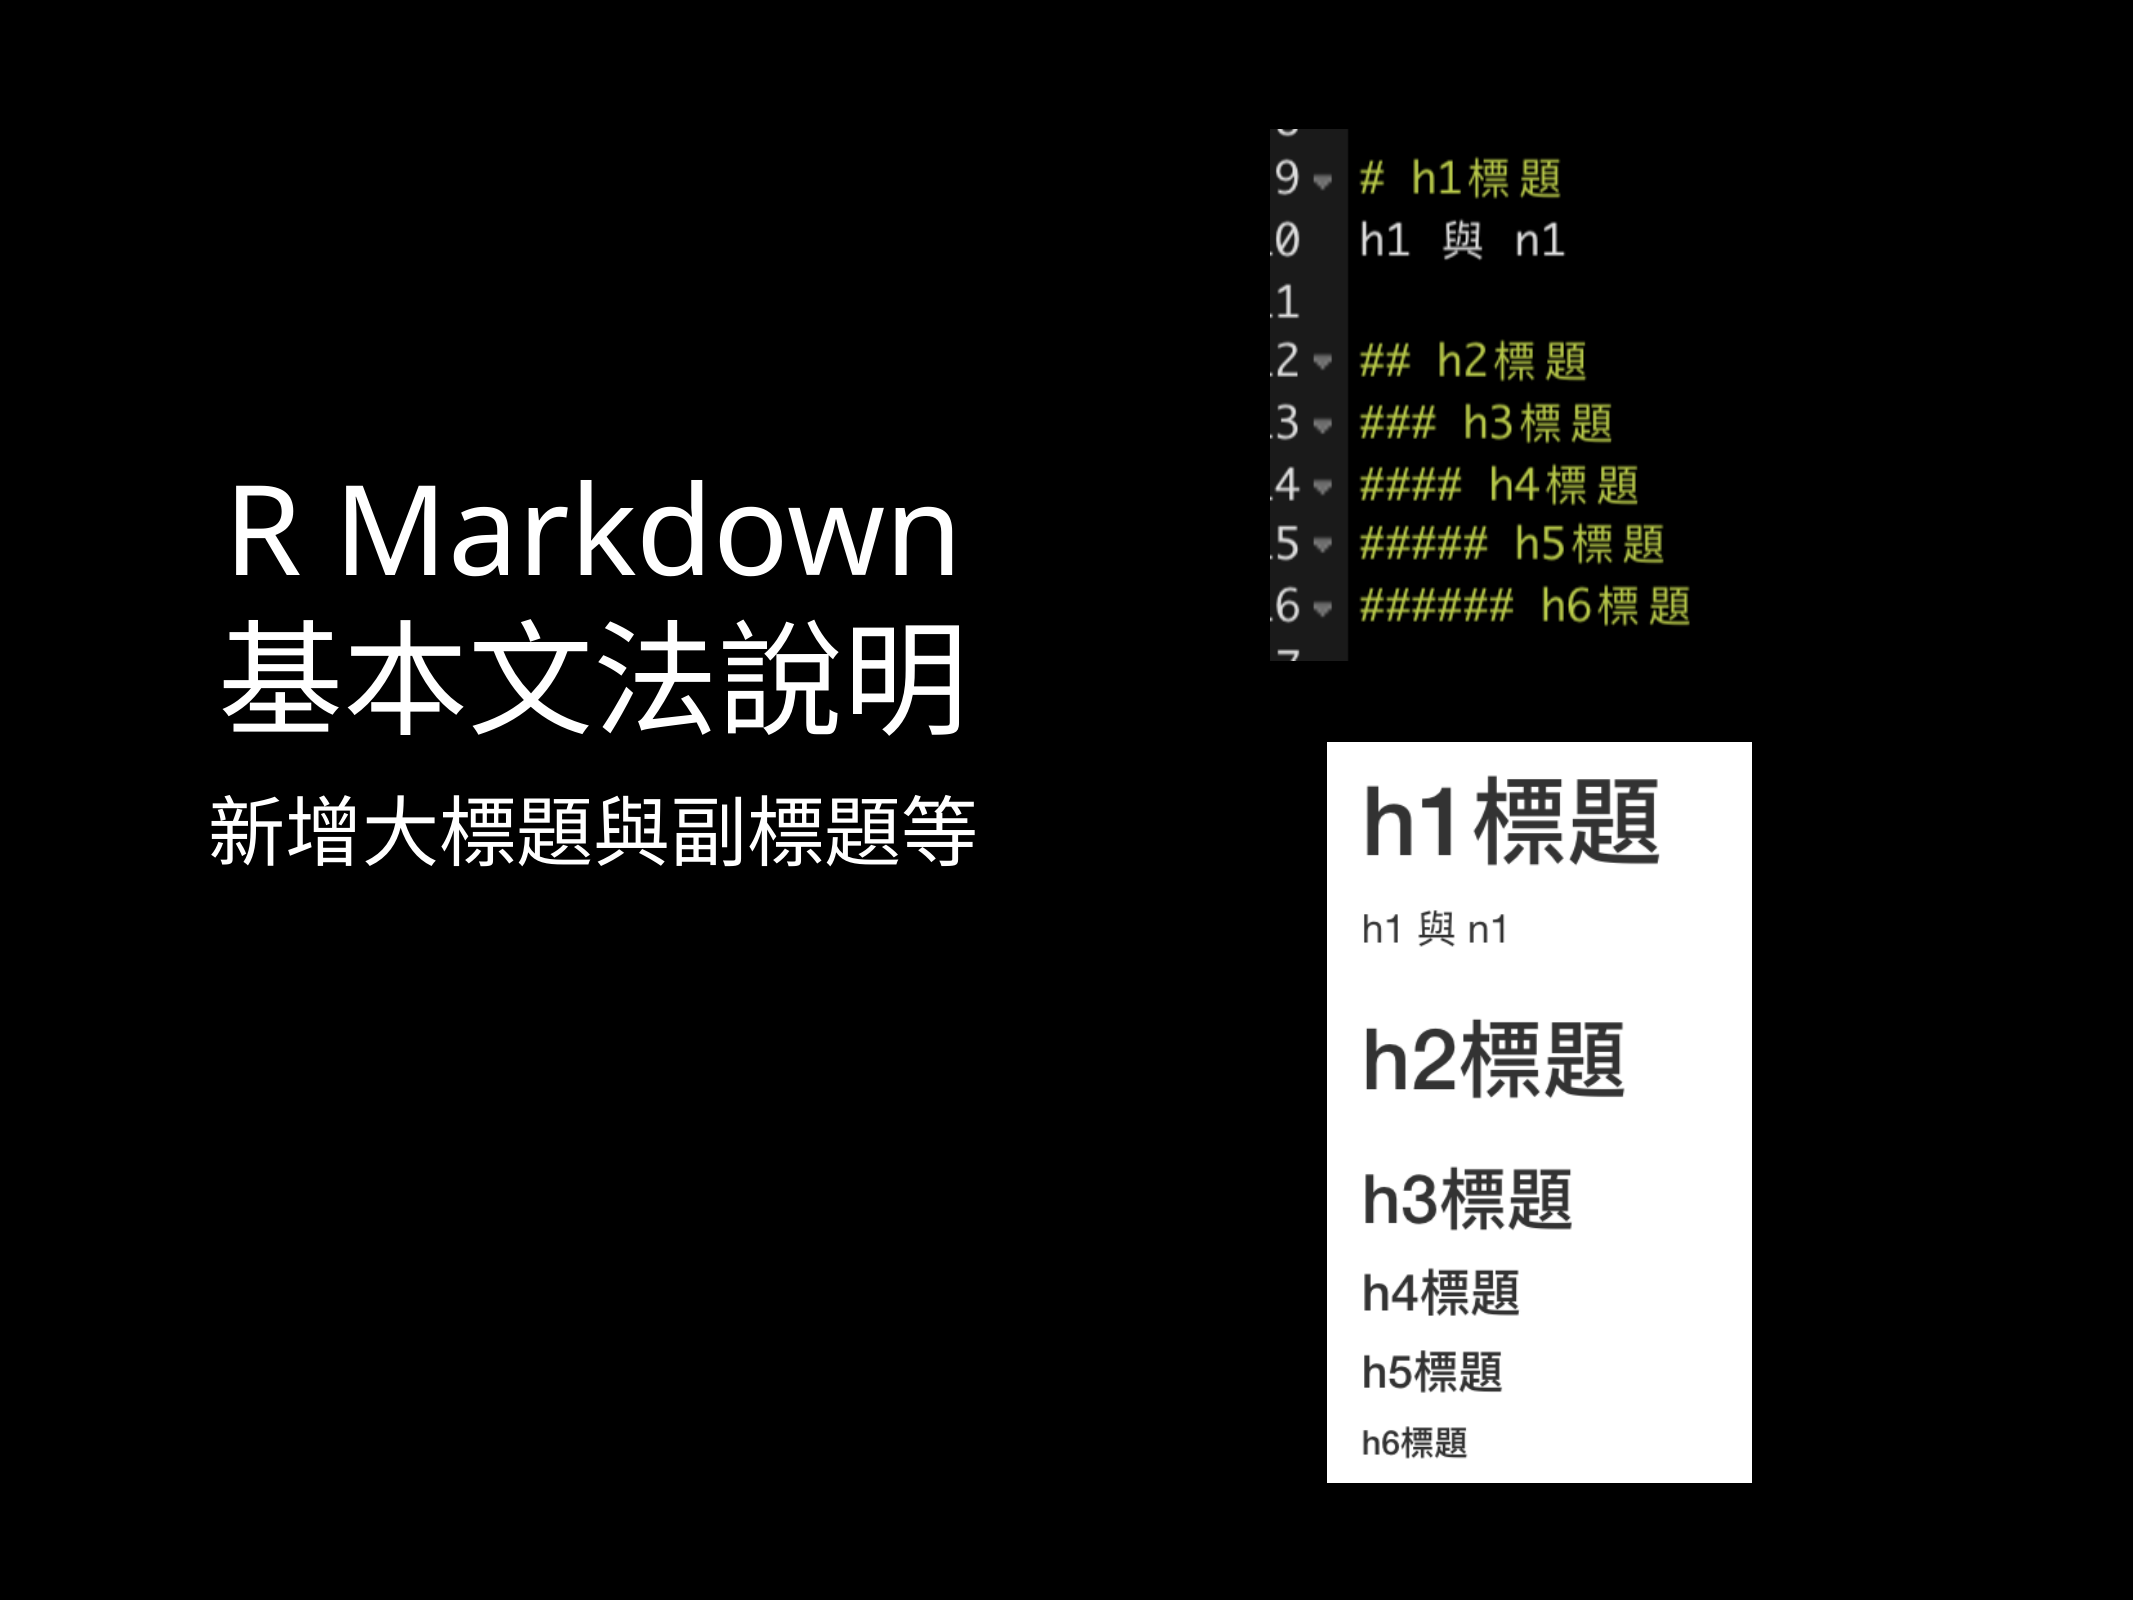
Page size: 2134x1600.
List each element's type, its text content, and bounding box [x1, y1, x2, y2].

title R Markdown 基本文法說明 [155, 103, 1032, 759]
list 新增大標題與副標題等 [155, 774, 1032, 1451]
picture [1327, 742, 1752, 1483]
picture [1270, 129, 1809, 661]
